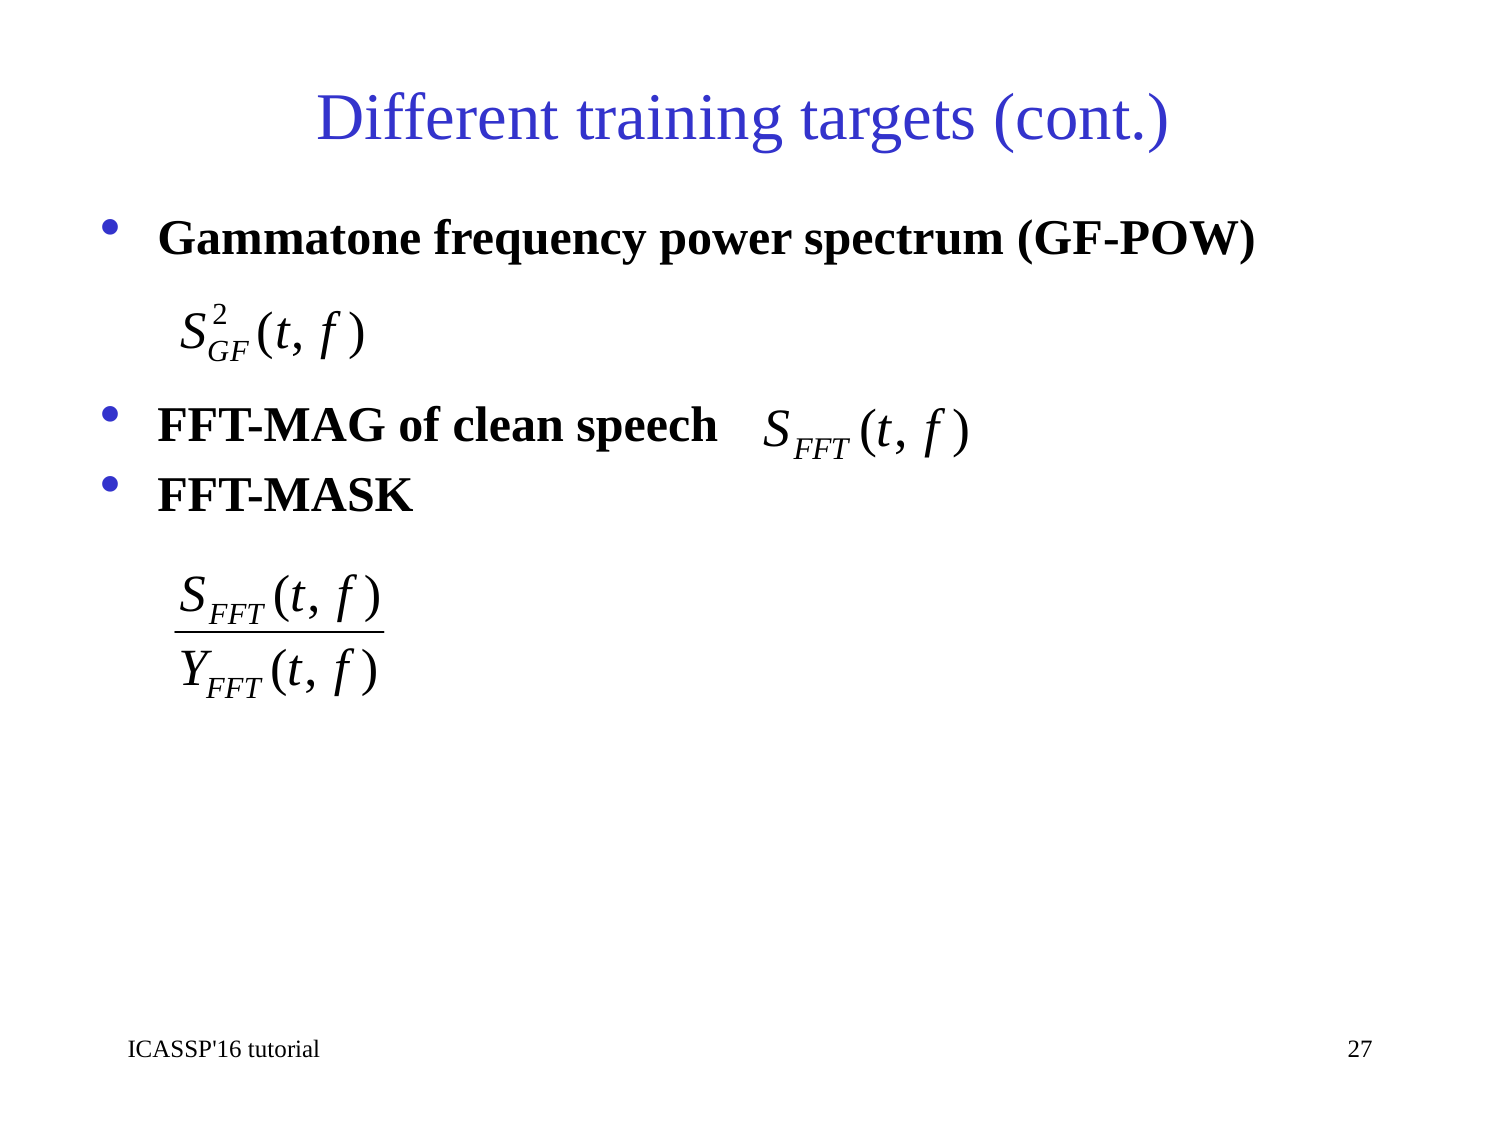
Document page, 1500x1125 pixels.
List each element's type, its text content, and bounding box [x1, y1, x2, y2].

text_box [166, 561, 394, 711]
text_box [754, 392, 979, 469]
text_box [171, 291, 374, 375]
slide_number 27 [1074, 1024, 1388, 1101]
slide_number ICASSP'16 tutorial [112, 1024, 426, 1101]
title Different training targets (cont.) [87, 62, 1400, 163]
list Gammatone frequency power spectrum (GF-POW) FFT-MAG of clean speech FFT-MASK [85, 196, 1414, 1010]
